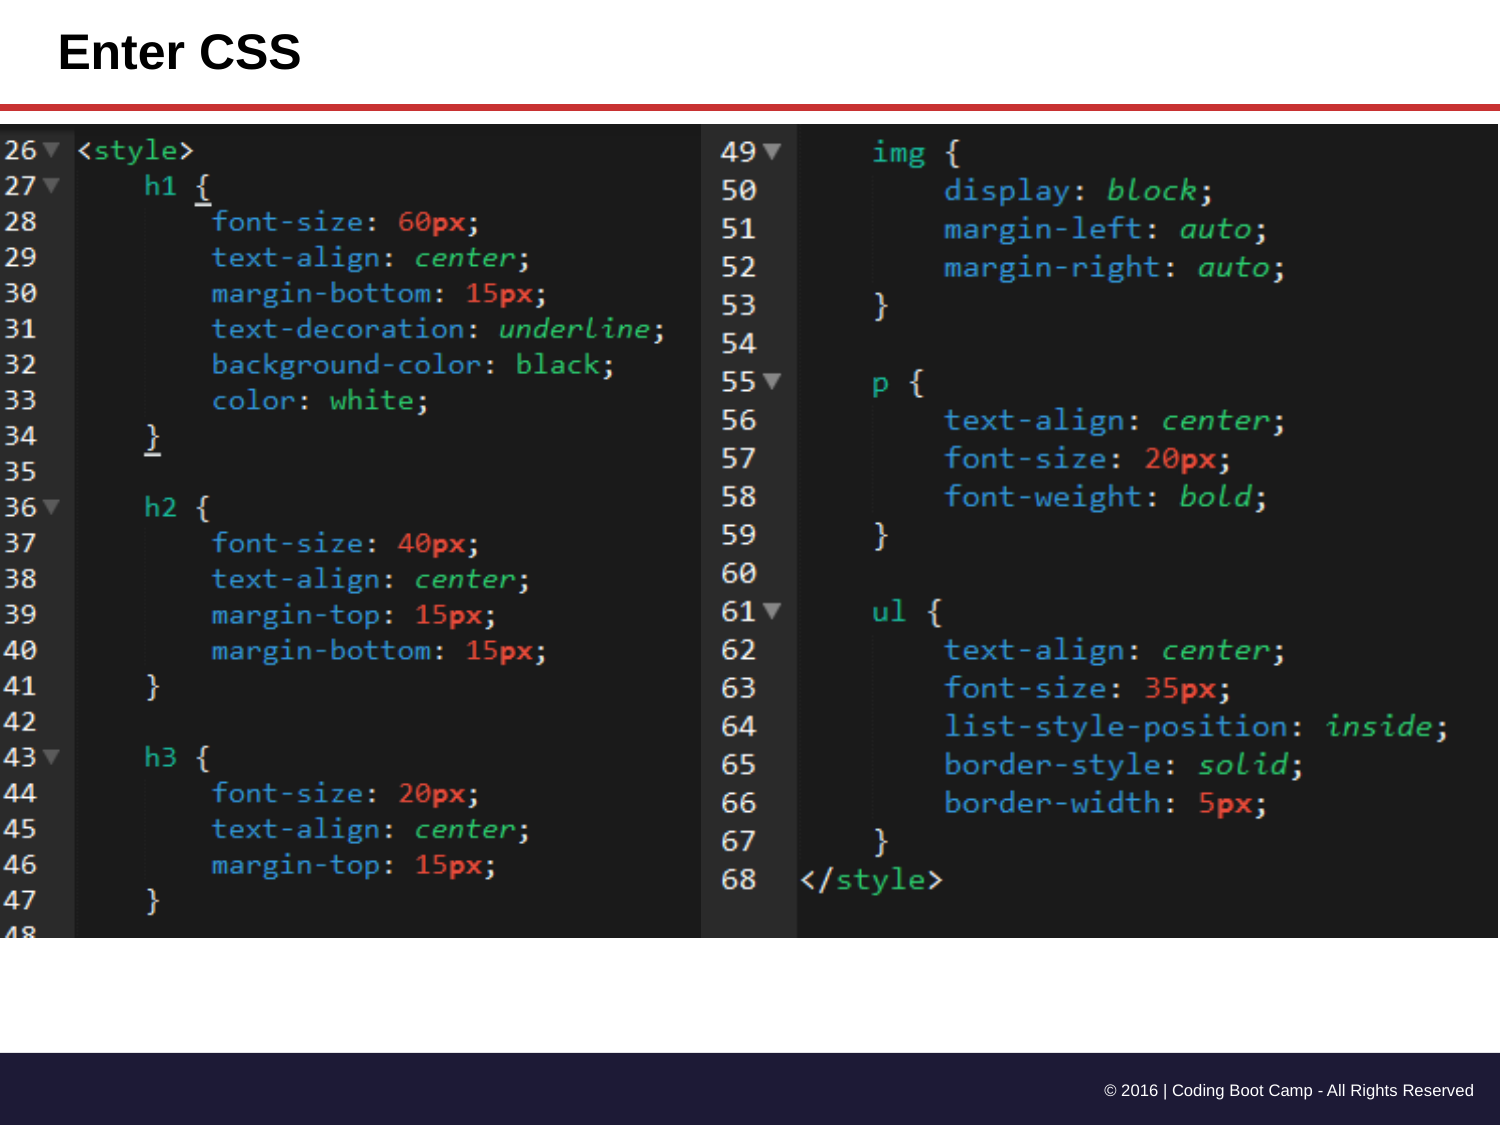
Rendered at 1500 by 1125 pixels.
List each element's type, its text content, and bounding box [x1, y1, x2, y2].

title Enter CSS [49, 0, 948, 108]
picture [0, 124, 1499, 938]
